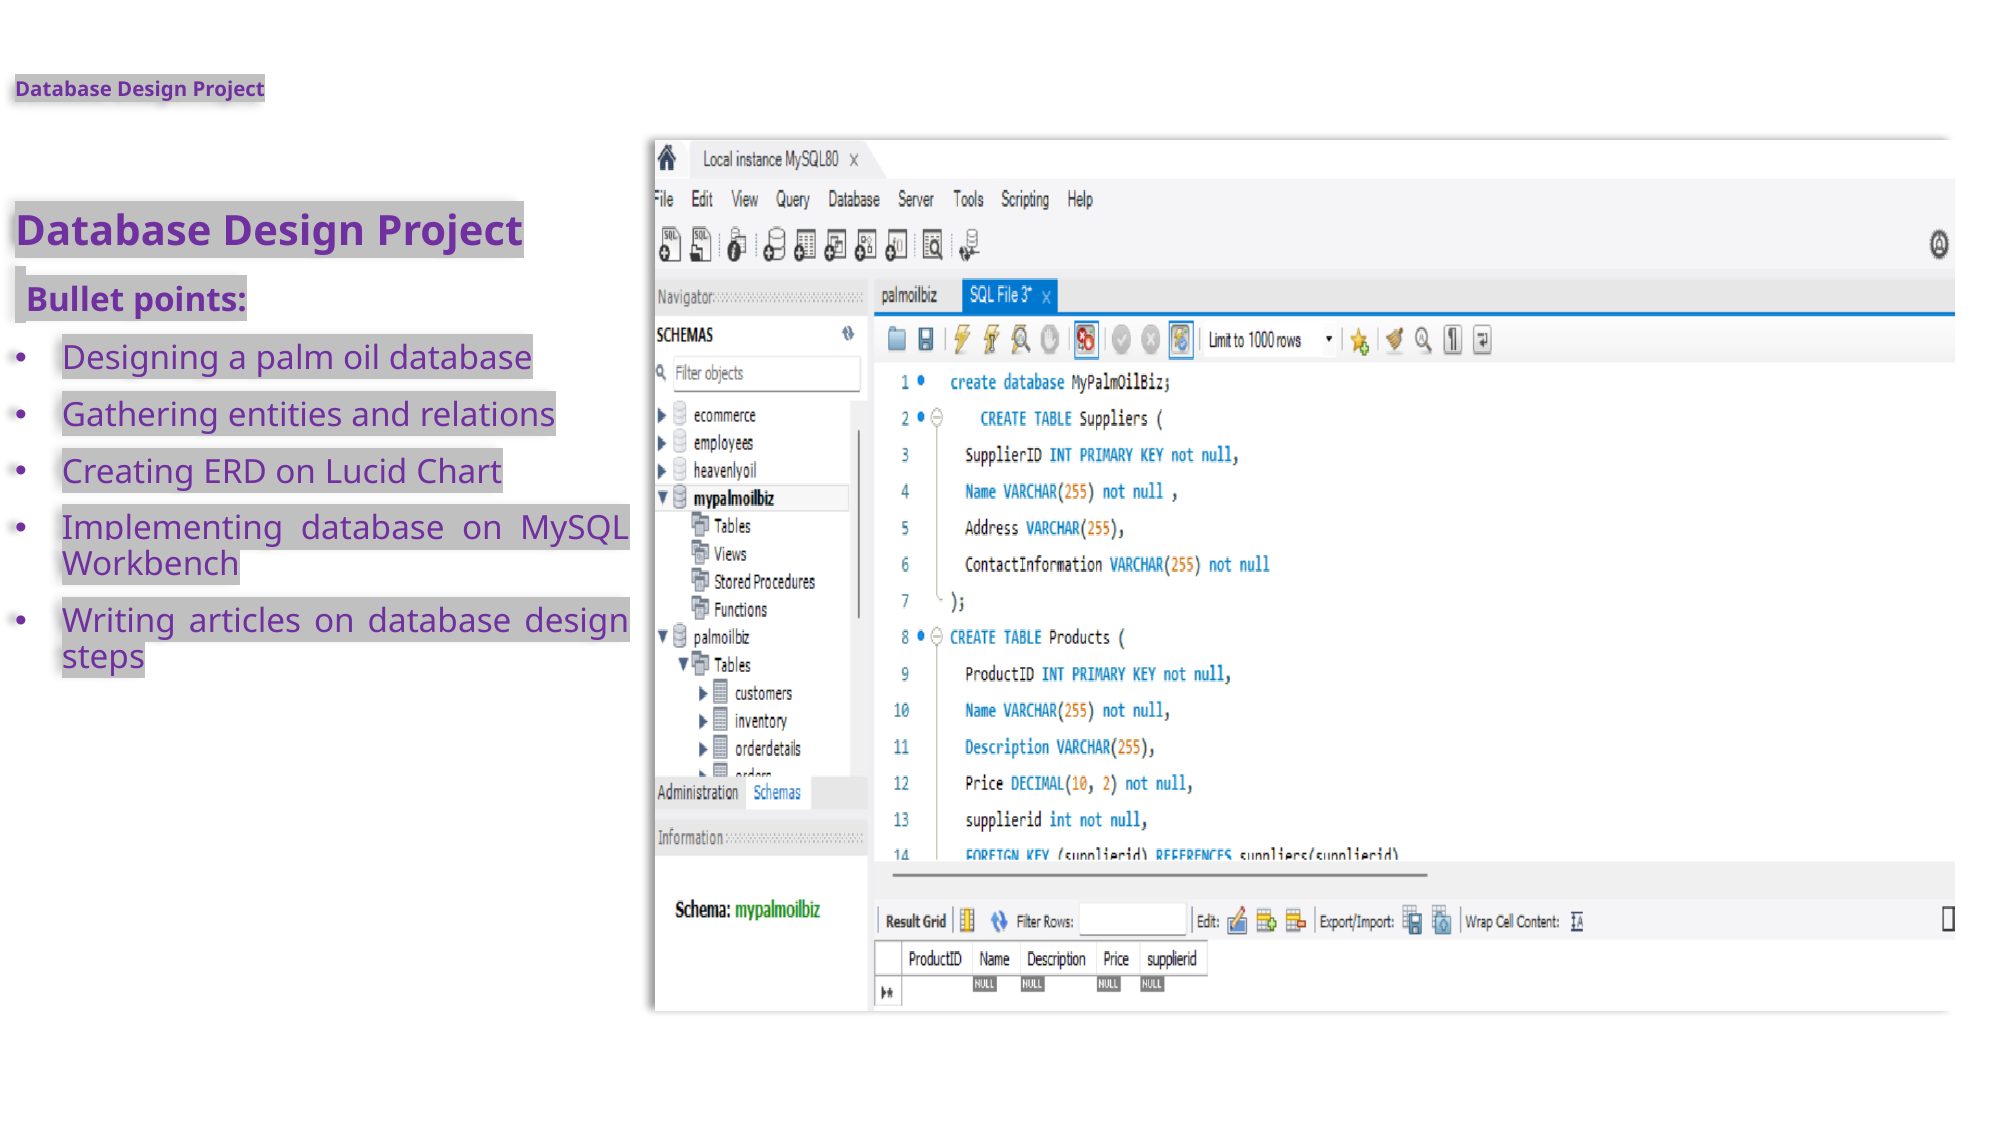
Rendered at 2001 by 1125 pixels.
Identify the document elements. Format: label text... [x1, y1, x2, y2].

list Database Design Project Bullet points: Designing a palm oil database Gathering entities and relations Creating ERD on Lucid Chart Implementing database on MySQL Workbench Writing articles on database design steps [0, 140, 644, 767]
picture [655, 140, 1955, 1012]
title Database Design Project [0, 70, 628, 134]
